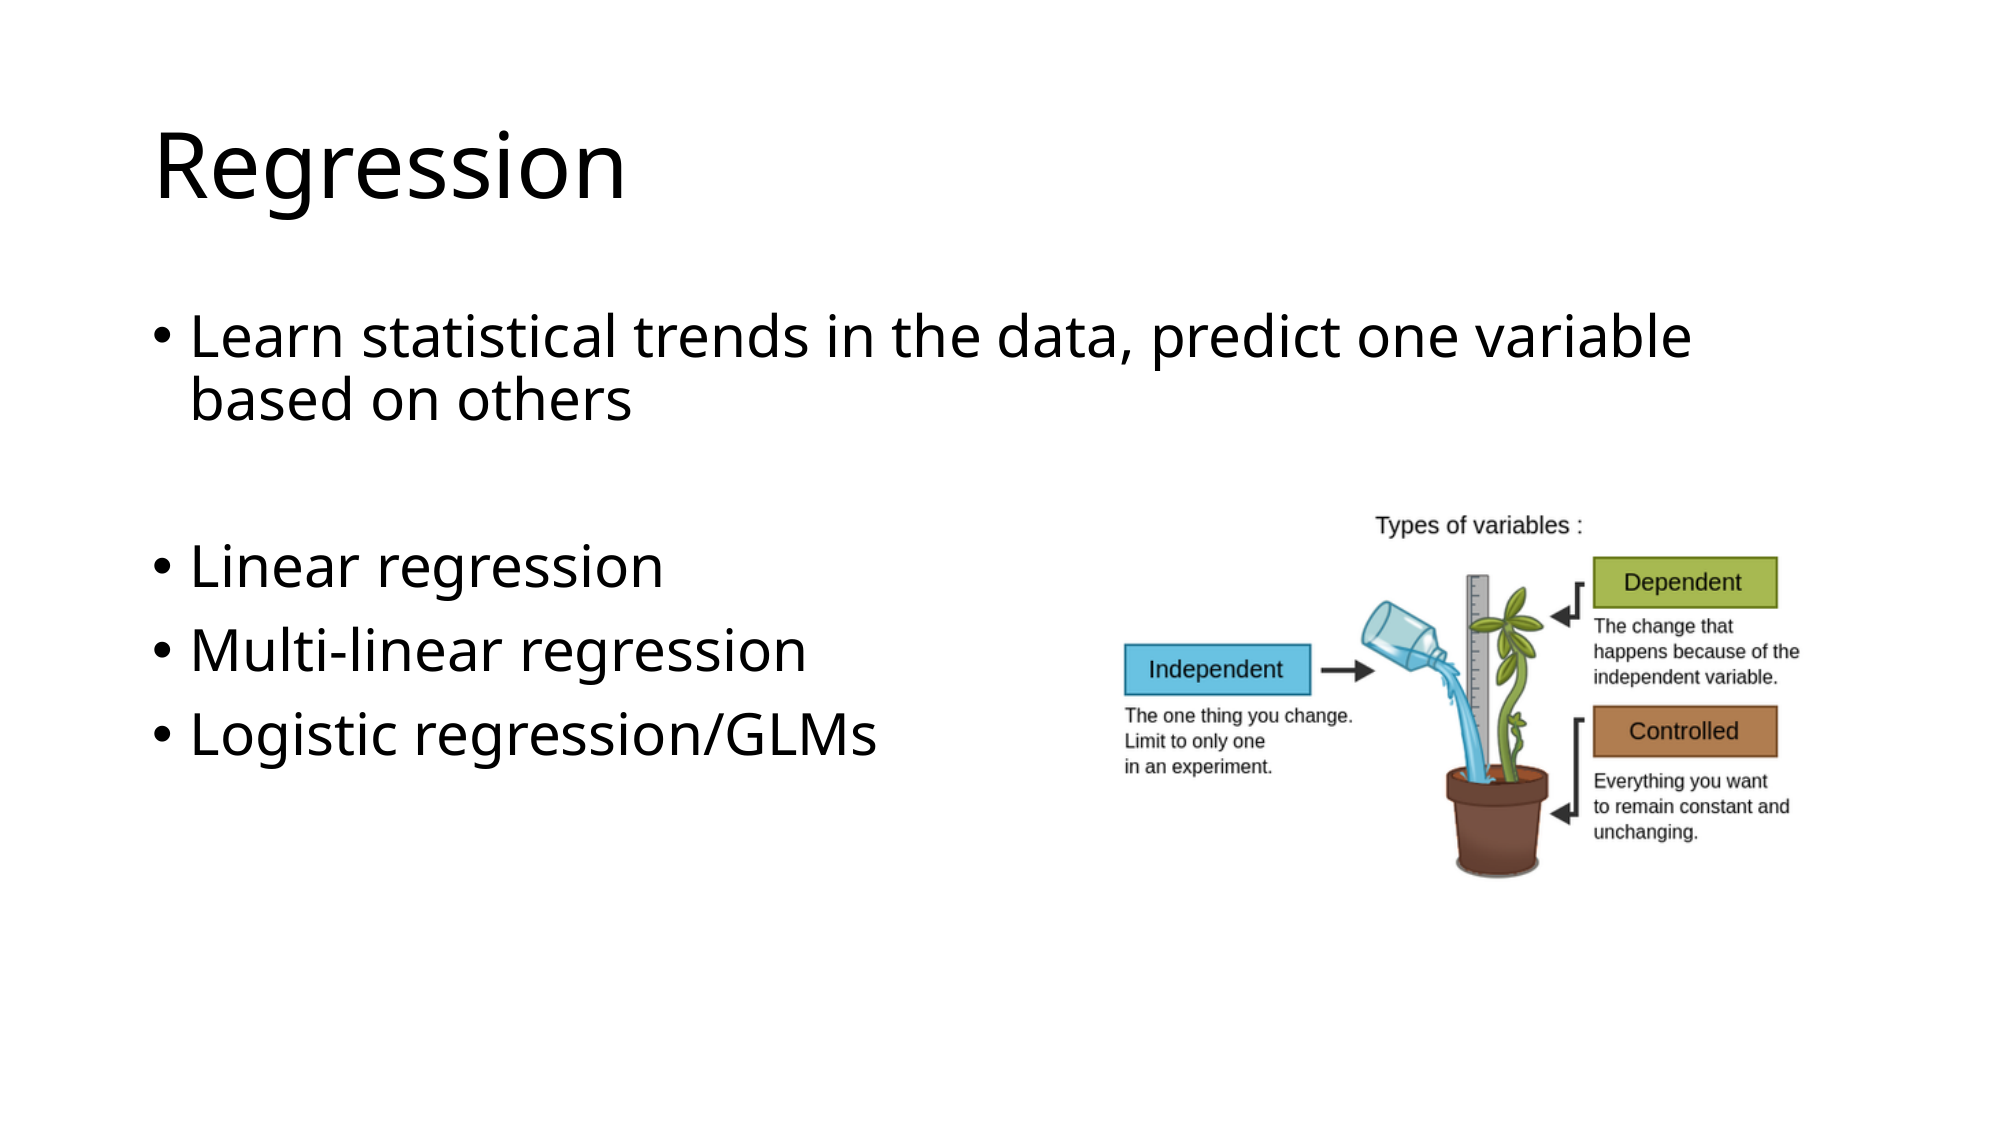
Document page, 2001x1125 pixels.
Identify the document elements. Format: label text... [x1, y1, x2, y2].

list Learn statistical trends in the data, predict one variable based on others Linear regression Multi-linear regression Logistic regression/GLMs [137, 299, 1863, 1014]
picture [1110, 495, 1813, 887]
title Regression [137, 59, 1863, 278]
